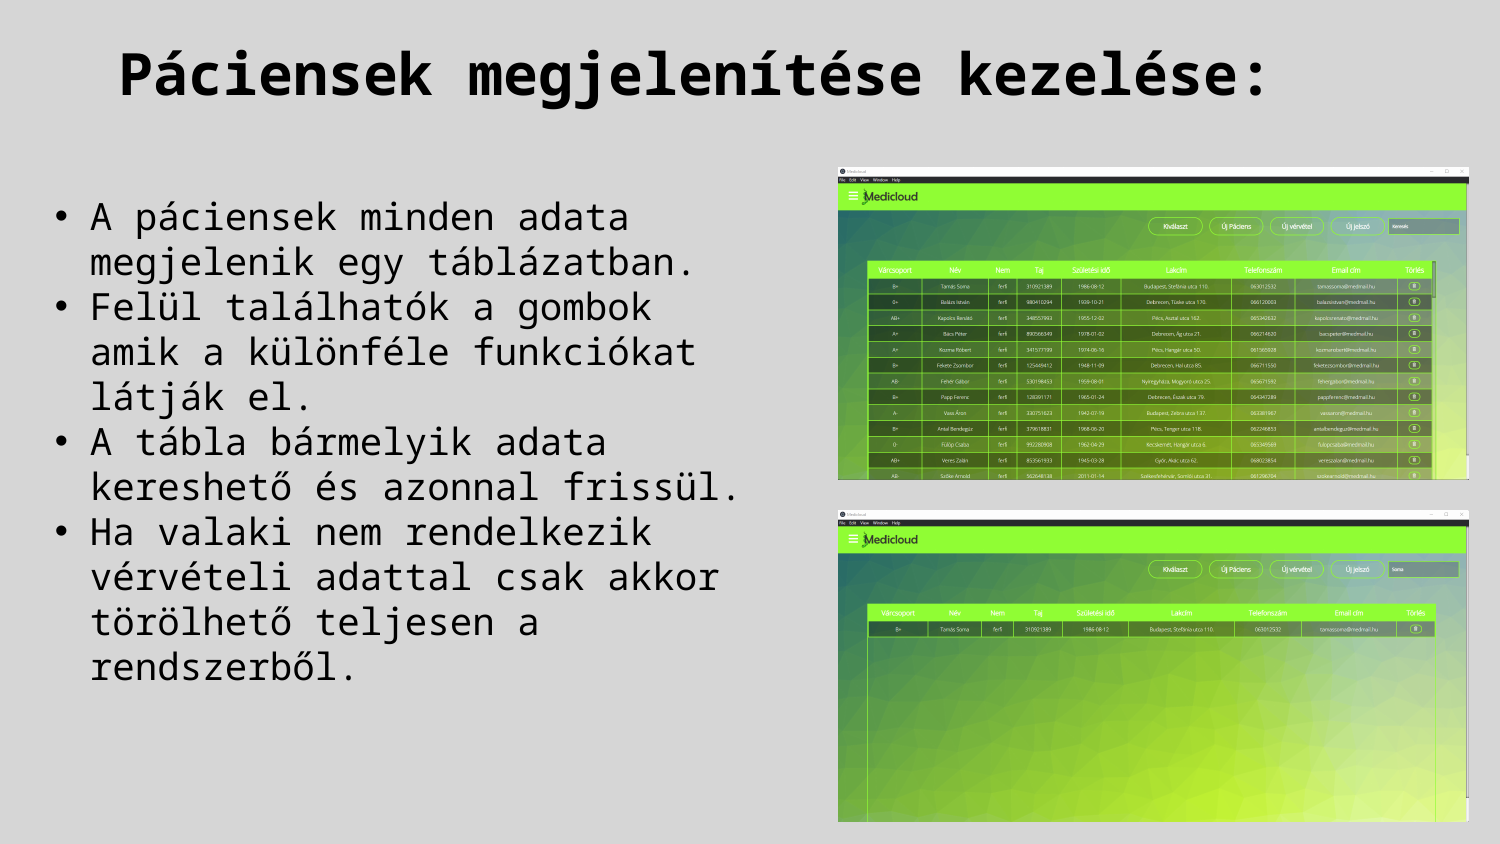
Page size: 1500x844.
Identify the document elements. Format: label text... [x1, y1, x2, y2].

picture [837, 510, 1469, 822]
title Páciensek megjelenítése kezelése: [103, 22, 1397, 186]
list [837, 167, 1469, 480]
text_box A páciensek minden adata megjelenik egy táblázatban. Felül találhatók a gombok amik a különféle funkciókat látják el. A tábla bármelyik adata kereshető és azonnal frissül. Ha valaki nem rendelkezik vérvételi adattal csak akkor törölhető teljesen a rendszerből. [39, 185, 771, 696]
